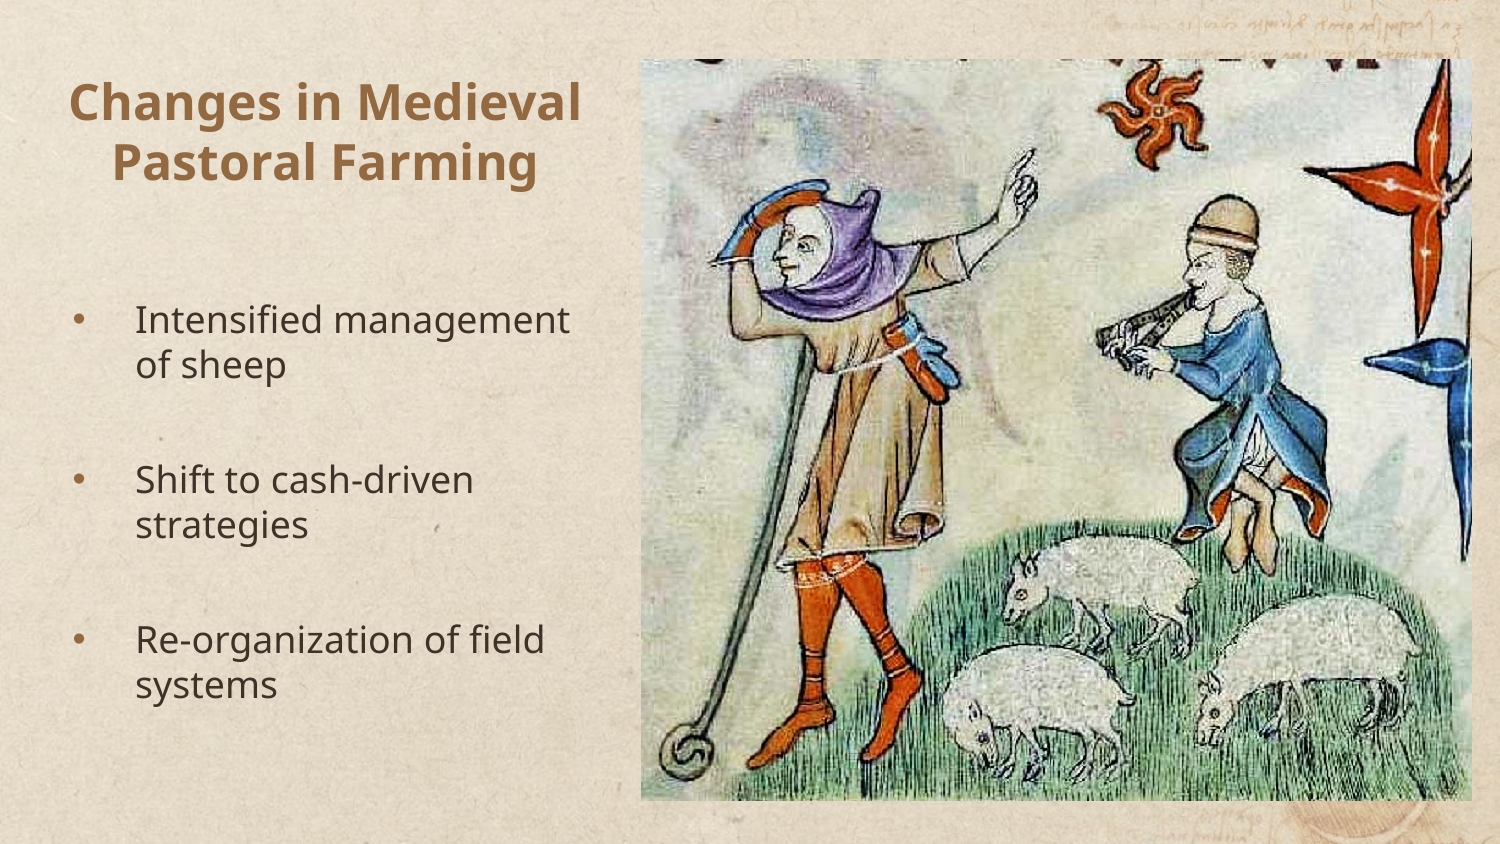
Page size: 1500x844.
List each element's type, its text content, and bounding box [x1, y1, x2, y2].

picture [640, 59, 1472, 801]
title Changes in Medieval Pastoral Farming [10, 119, 635, 206]
text_box Intensified management of sheep Shift to cash-driven strategies Re-organization of field systems [45, 281, 607, 541]
